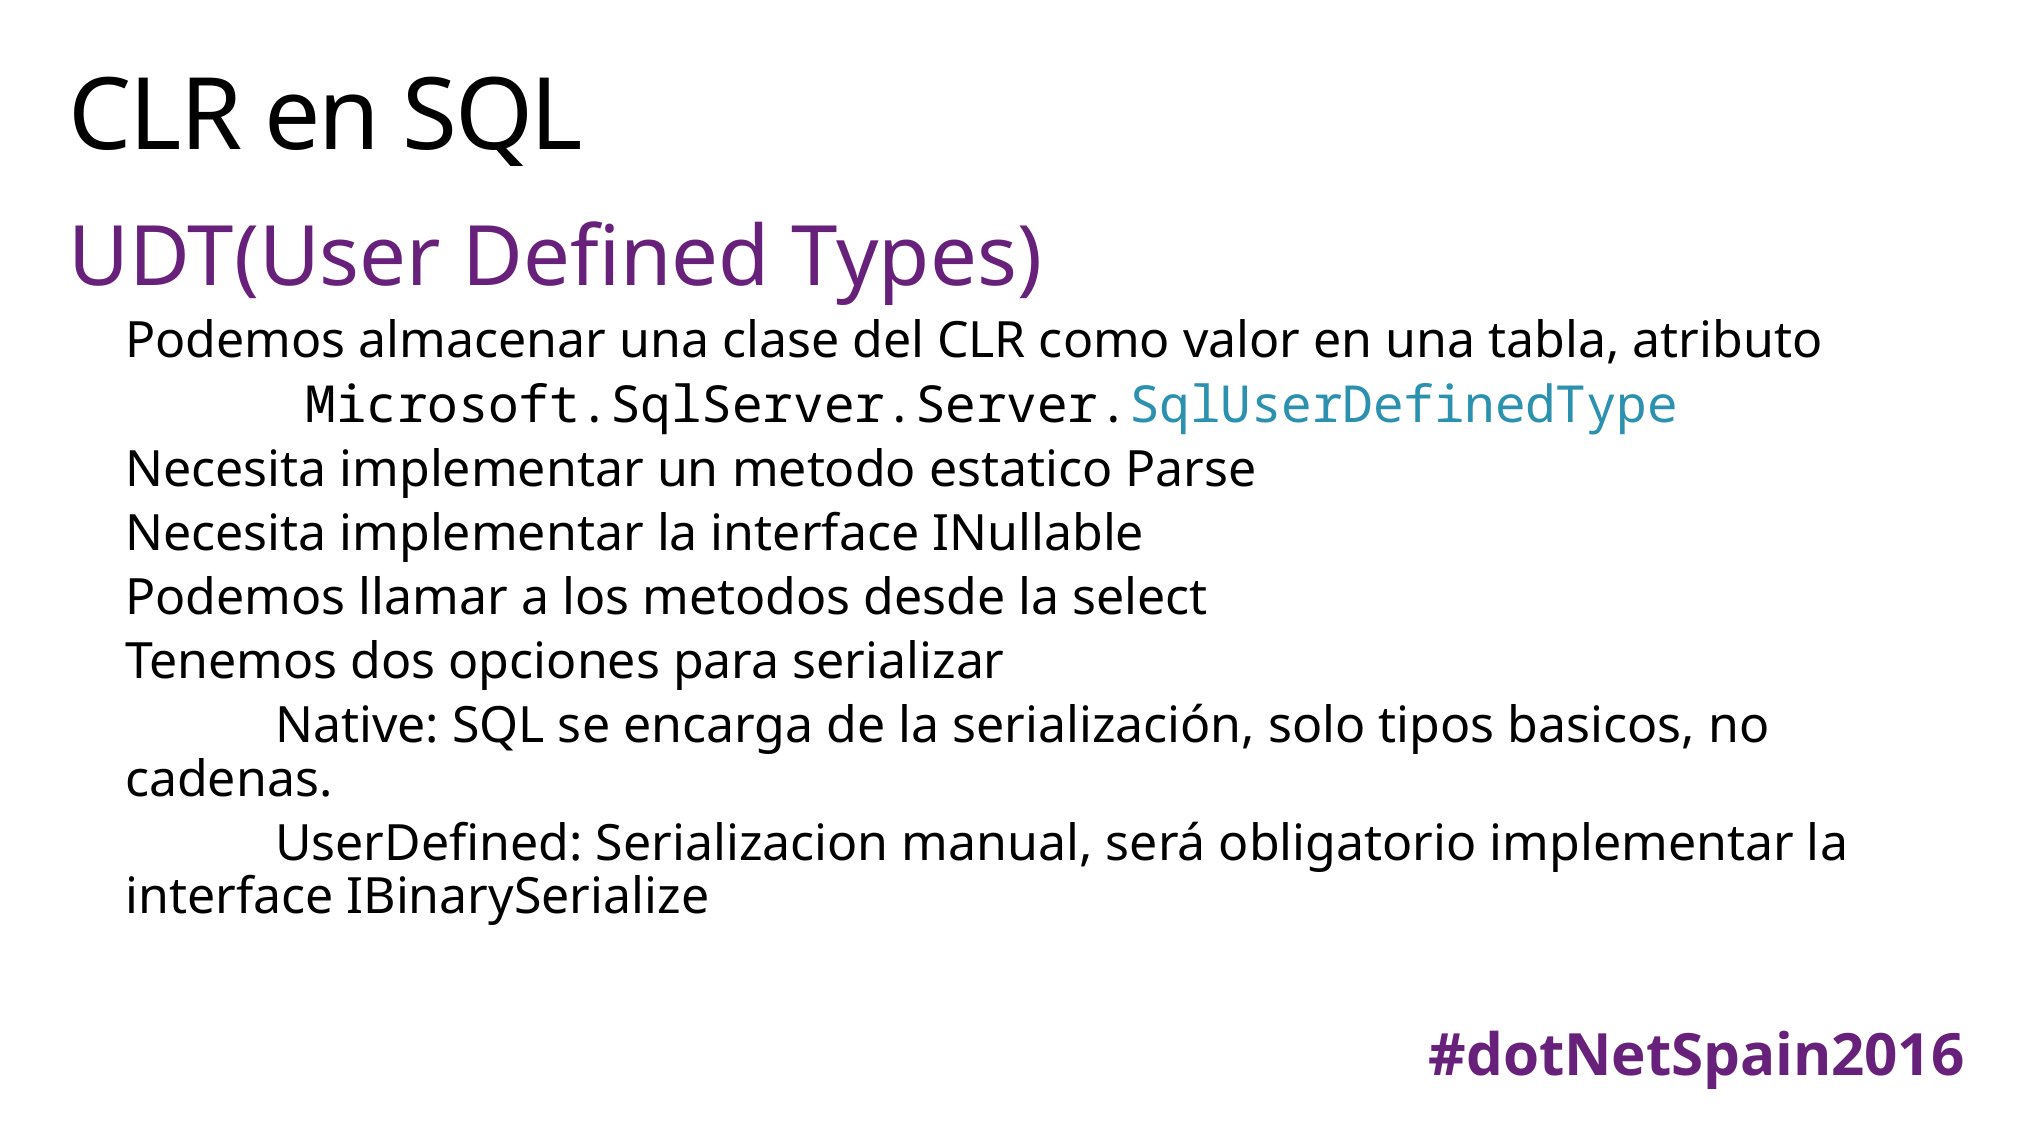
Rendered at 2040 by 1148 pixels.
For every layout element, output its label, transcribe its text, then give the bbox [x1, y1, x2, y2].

list UDT(User Defined Types) Podemos almacenar una clase del CLR como valor en una tabla, atributo Microsoft.SqlServer.Server.SqlUserDefinedType Necesita implementar un metodo estatico Parse Necesita implementar la interface INullable Podemos llamar a los metodos desde la select Tenemos dos opciones para serializar Native: SQL se encarga de la serialización, solo tipos basicos, no cadenas. UserDefined: Serializacion manual, será obligatorio implementar la interface IBinarySerialize [45, 199, 1995, 924]
title CLR en SQL [45, 48, 1996, 199]
